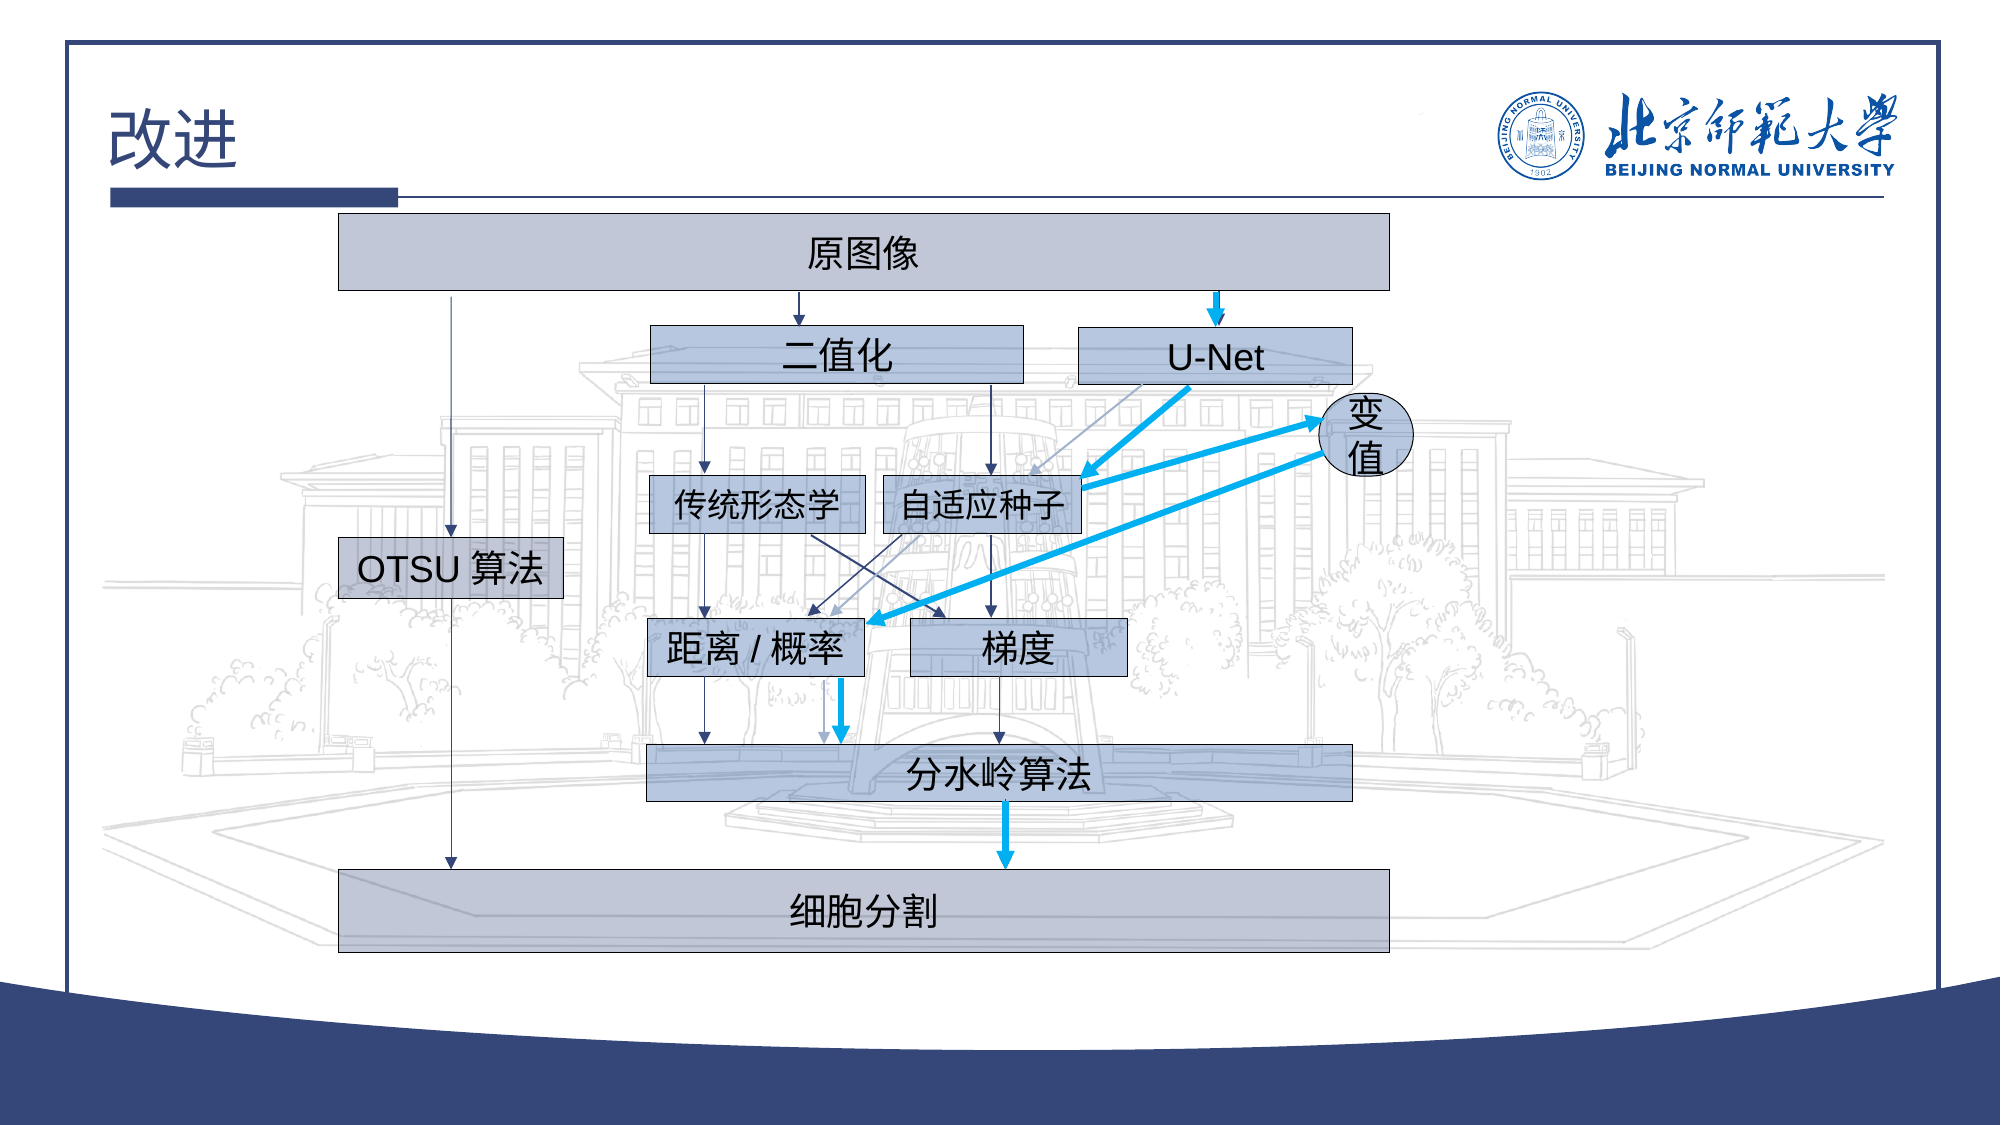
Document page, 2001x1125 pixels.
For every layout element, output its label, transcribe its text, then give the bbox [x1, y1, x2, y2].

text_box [807, 534, 865, 617]
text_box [829, 535, 920, 617]
text_box 原图像 [338, 213, 1390, 291]
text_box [1143, 386, 1190, 418]
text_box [1143, 418, 1325, 489]
text_box OTSU算法 [338, 537, 564, 599]
text_box 梯度 [910, 625, 1128, 677]
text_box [865, 452, 1324, 625]
text_box 改进 [91, 90, 847, 186]
text_box U-Net [1078, 327, 1353, 385]
text_box 变值 [1322, 393, 1414, 477]
text_box 距离/概率 [647, 618, 865, 677]
text_box 二值化 [650, 325, 1024, 384]
text_box 分水岭算法 [646, 744, 1353, 802]
text_box 传统形态学 [649, 475, 865, 534]
picture [1496, 90, 1898, 182]
text_box 细胞分割 [338, 869, 1390, 953]
text_box [109, 187, 399, 208]
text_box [1028, 384, 1143, 476]
